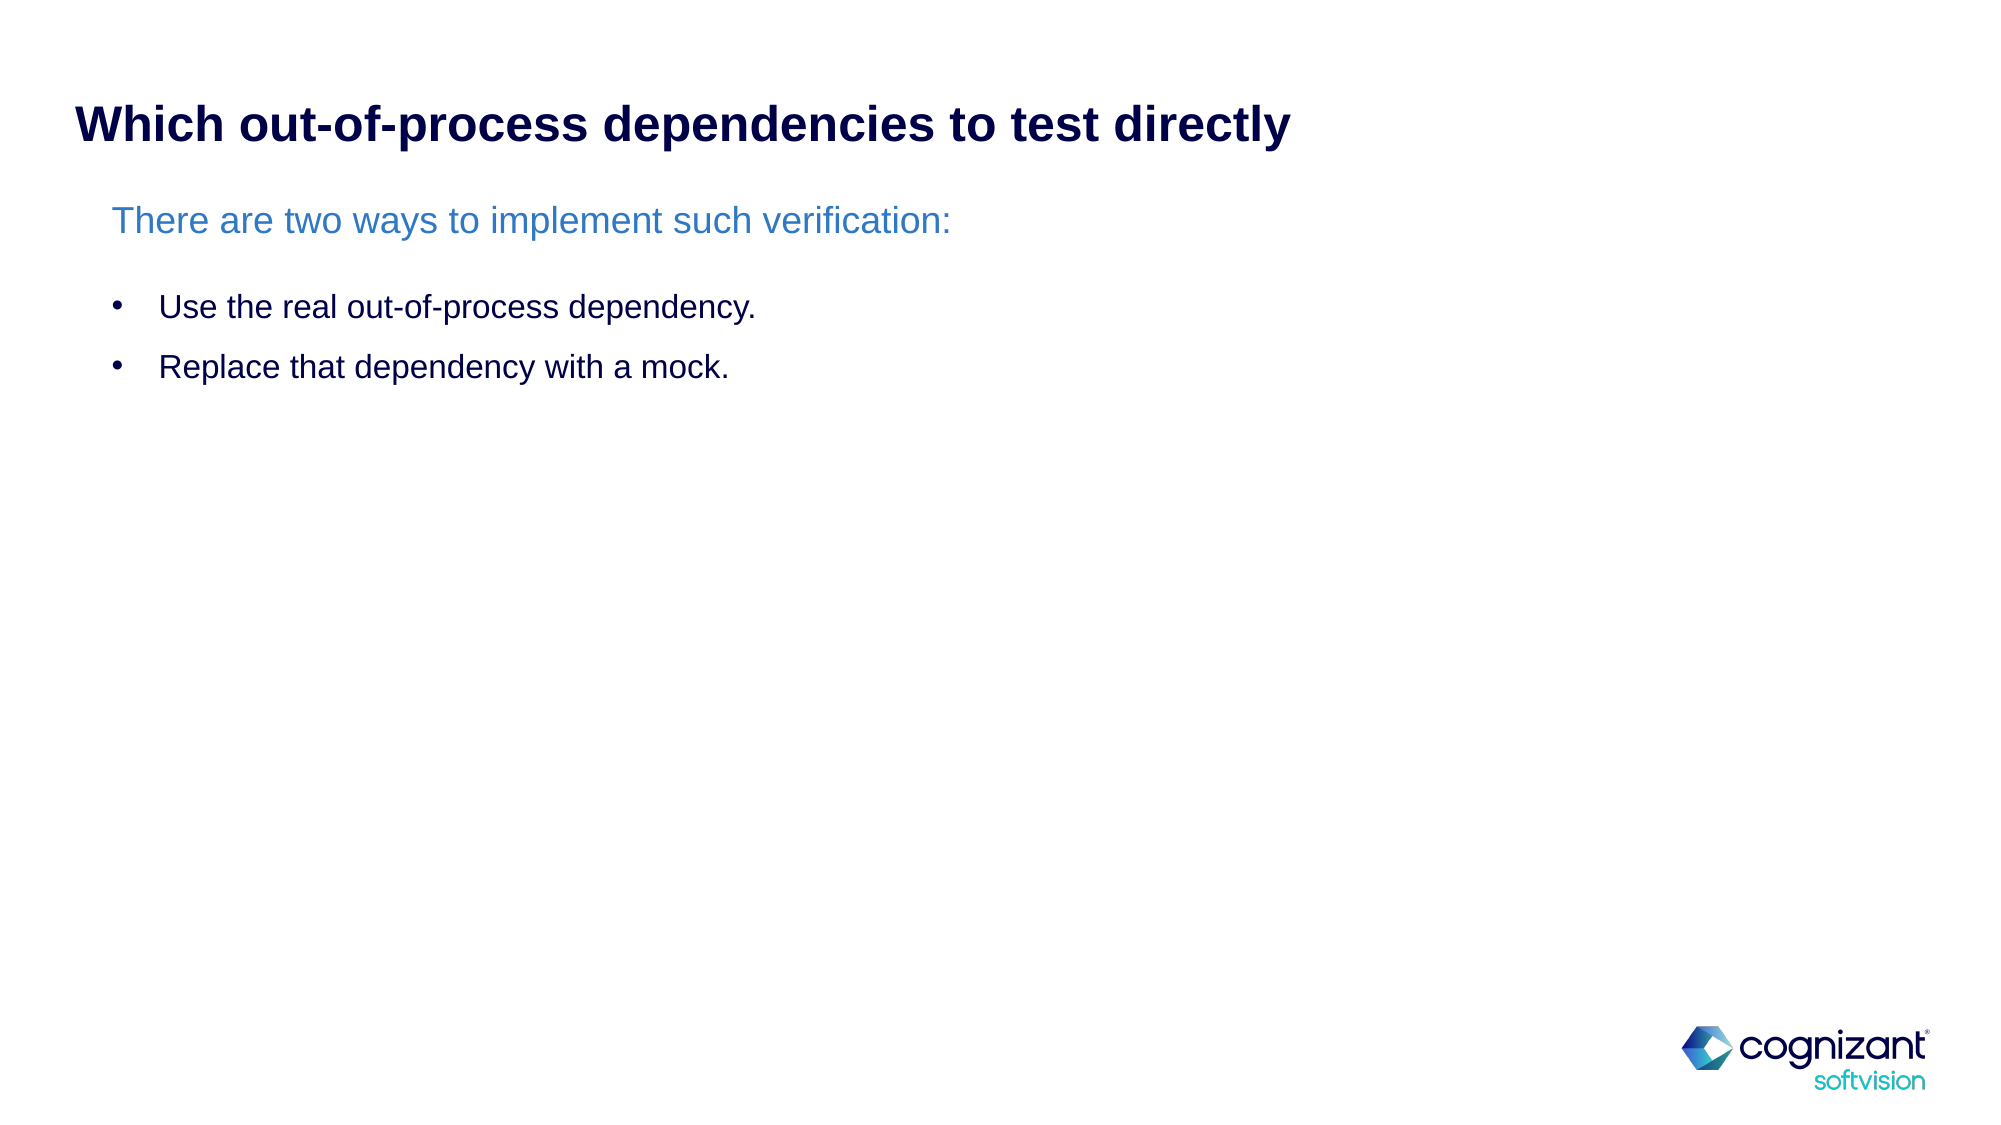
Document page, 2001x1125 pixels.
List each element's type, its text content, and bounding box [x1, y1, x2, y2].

list There are two ways to implement such verification: [74, 196, 1106, 247]
picture [1663, 1005, 1949, 1110]
list Use the real out-of-process dependency. Replace that dependency with a mock. [74, 284, 945, 947]
title Which out-of-process dependencies to test directly [75, 91, 1848, 142]
